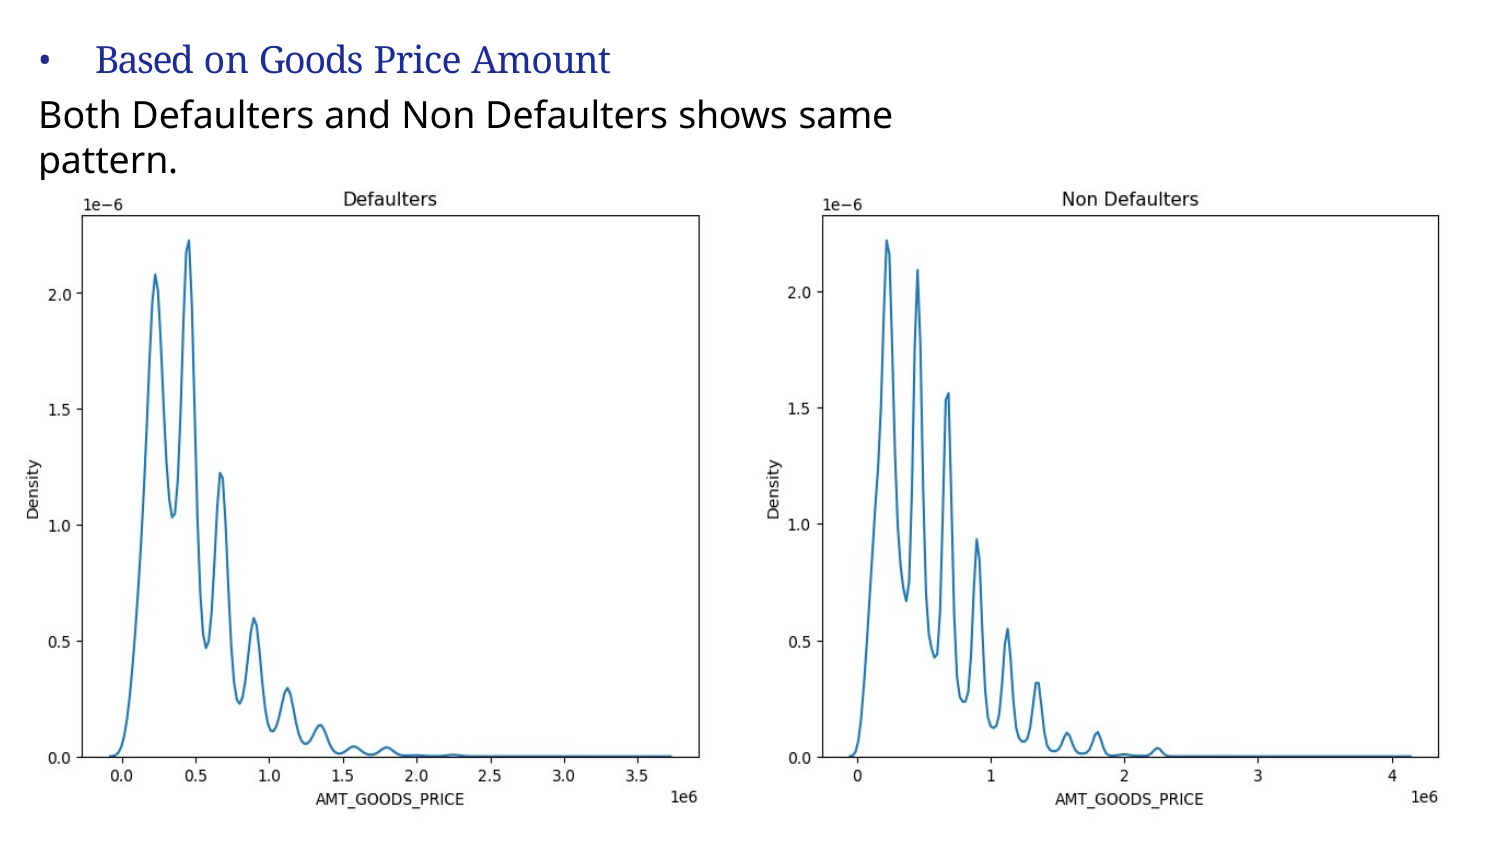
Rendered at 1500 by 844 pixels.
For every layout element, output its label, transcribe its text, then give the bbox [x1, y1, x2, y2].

text_box Based on Goods Price Amount Both Defaulters and Non Defaulters shows same pattern. [36, 24, 988, 178]
picture [15, 180, 1449, 820]
